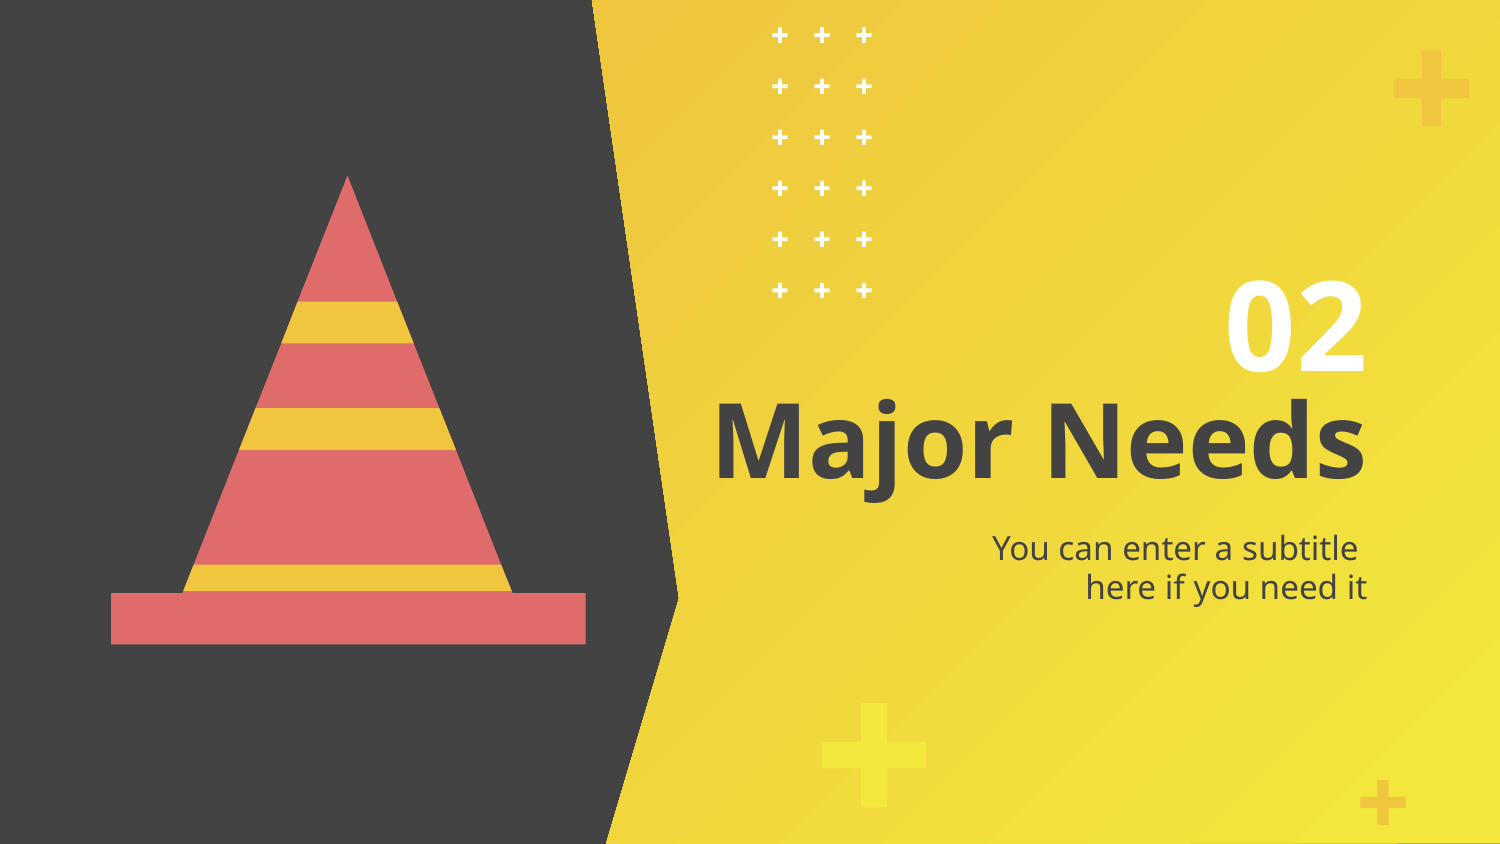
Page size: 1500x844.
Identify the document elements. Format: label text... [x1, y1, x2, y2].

subtitle You can enter a subtitle here if you need it [954, 511, 1383, 602]
title 02 [1141, 272, 1383, 411]
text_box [802, 303, 869, 307]
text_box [772, 27, 872, 299]
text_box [110, 175, 586, 645]
title Major Needs [690, 368, 1383, 507]
